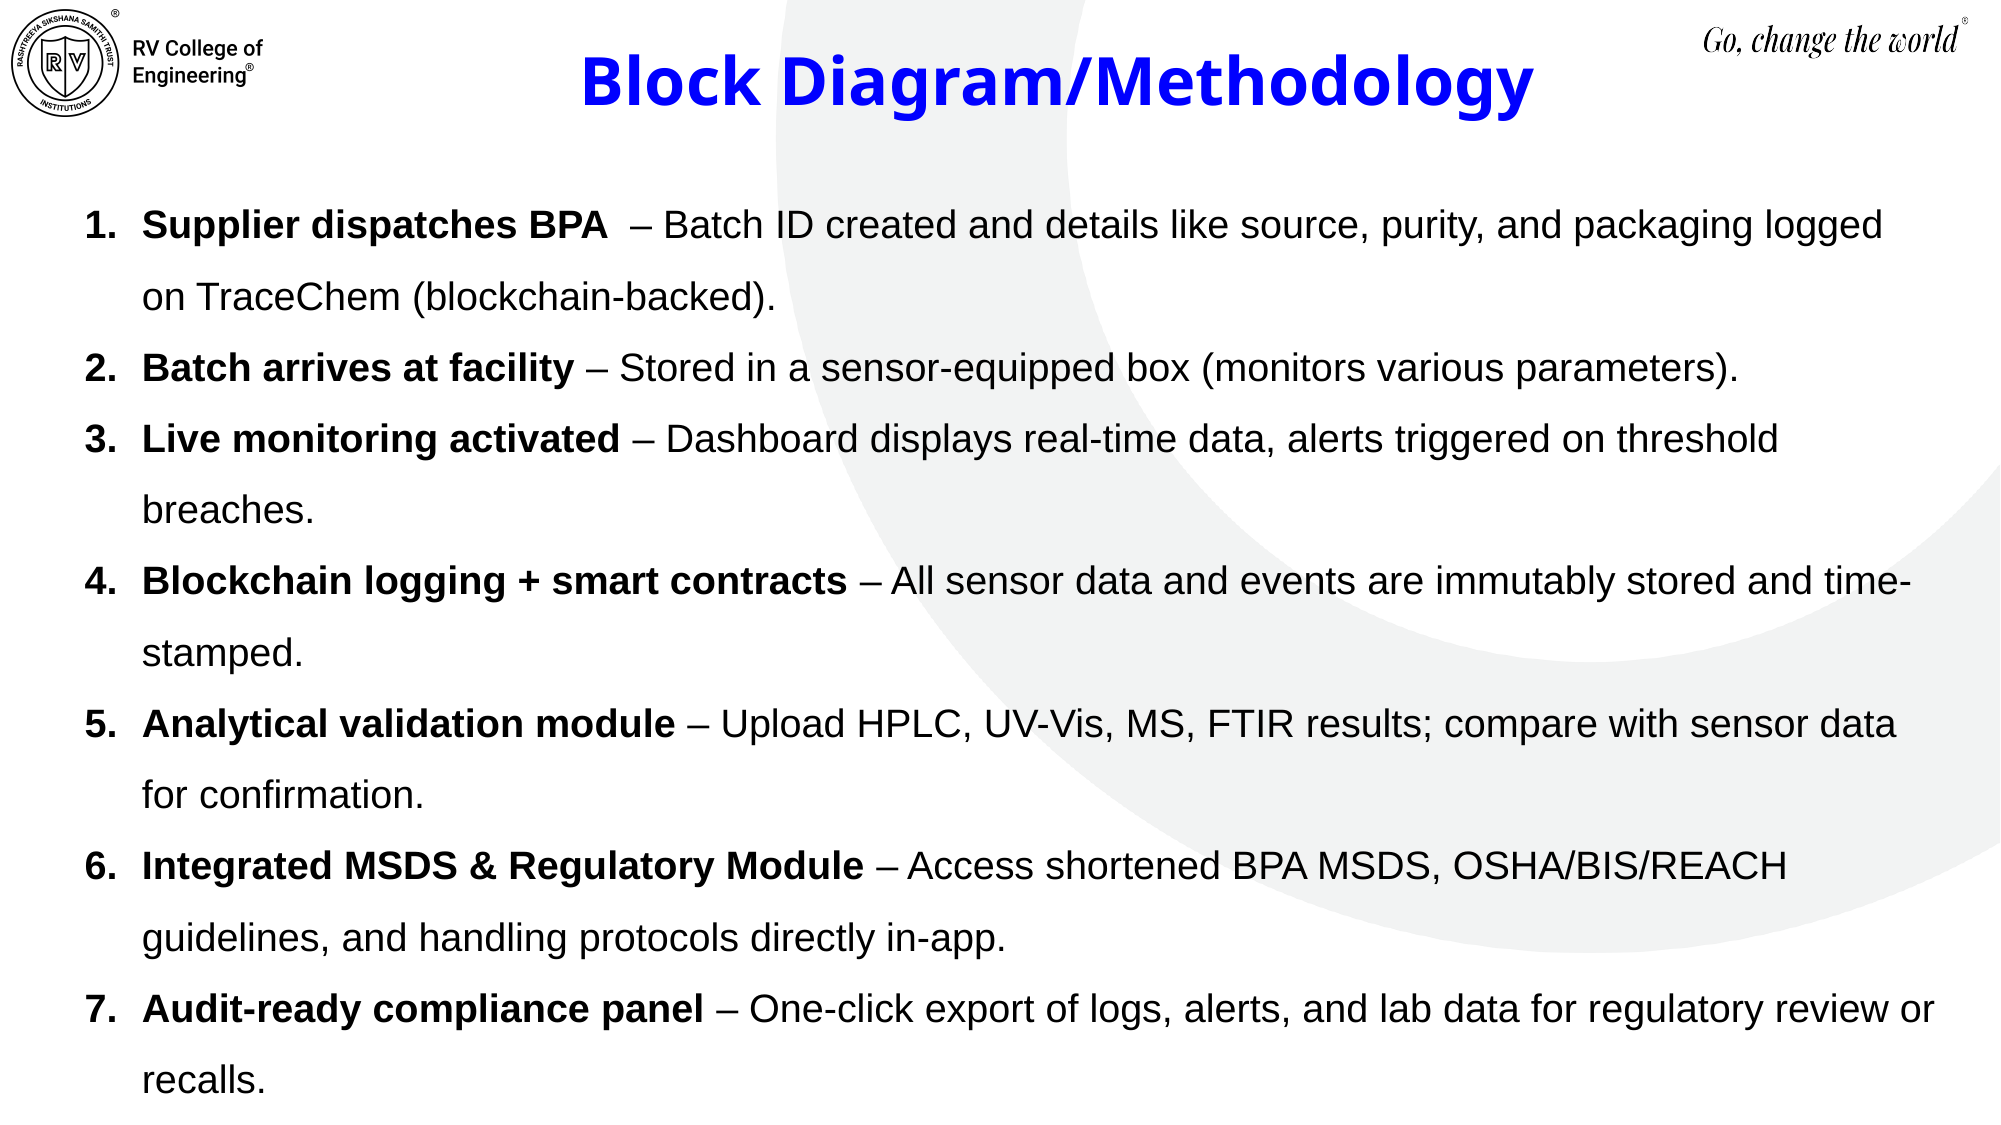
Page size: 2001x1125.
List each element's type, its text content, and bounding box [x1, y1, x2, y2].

list Supplier dispatches BPA – Batch ID created and details like source, purity, and packaging logged on TraceChem (blockchain-backed). Batch arrives at facility – Stored in a sensor-equipped box (monitors various parameters). Live monitoring activated – Dashboard displays real-time data, alerts triggered on threshold breaches. Blockchain logging + smart contracts – All sensor data and events are immutably stored and time-stamped. Analytical validation module – Upload HPLC, UV-Vis, MS, FTIR results; compare with sensor data for confirmation. Integrated MSDS & Regulatory Module – Access shortened BPA MSDS, OSHA/BIS/REACH guidelines, and handling protocols directly in-app. Audit-ready compliance panel – One-click export of logs, alerts, and lab data for regulatory review or recalls. [51, 168, 1954, 1076]
title Block Diagram/Methodology [420, 31, 1695, 168]
picture [0, 0, 2001, 1125]
